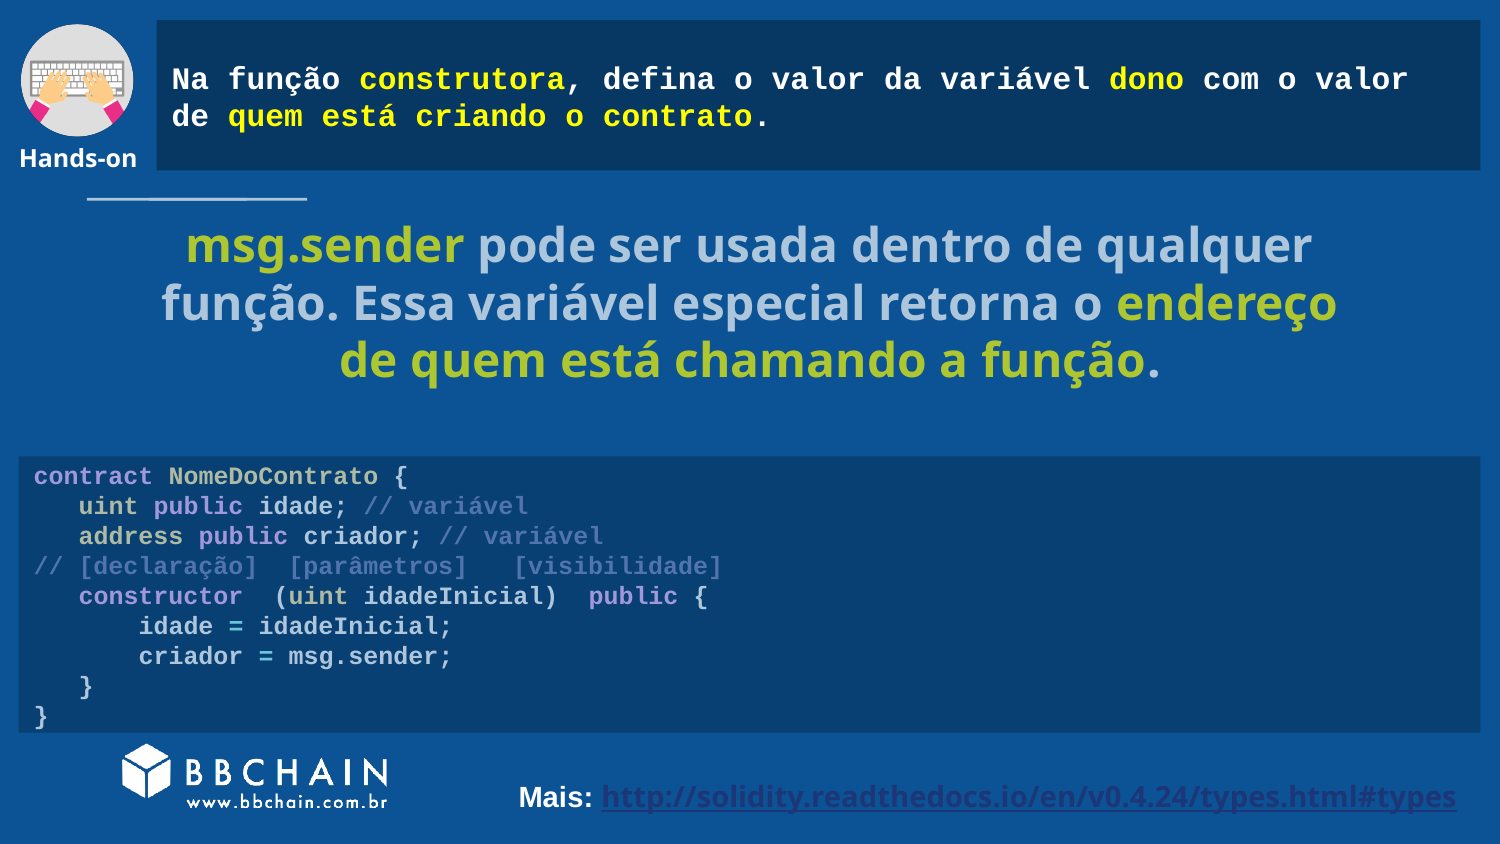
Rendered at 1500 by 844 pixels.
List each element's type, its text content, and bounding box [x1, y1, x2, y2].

picture [122, 743, 387, 808]
text_box [1, 178, 1500, 743]
text_box Hands-on [0, 138, 157, 176]
text_box Mais: http://solidity.readthedocs.io/en/v0.4.24/types.html#types [411, 743, 1493, 844]
title Na função construtora, defina o valor da variável dono com o valor de quem está criando o contrato. [156, 20, 1481, 171]
picture [18, 19, 139, 139]
